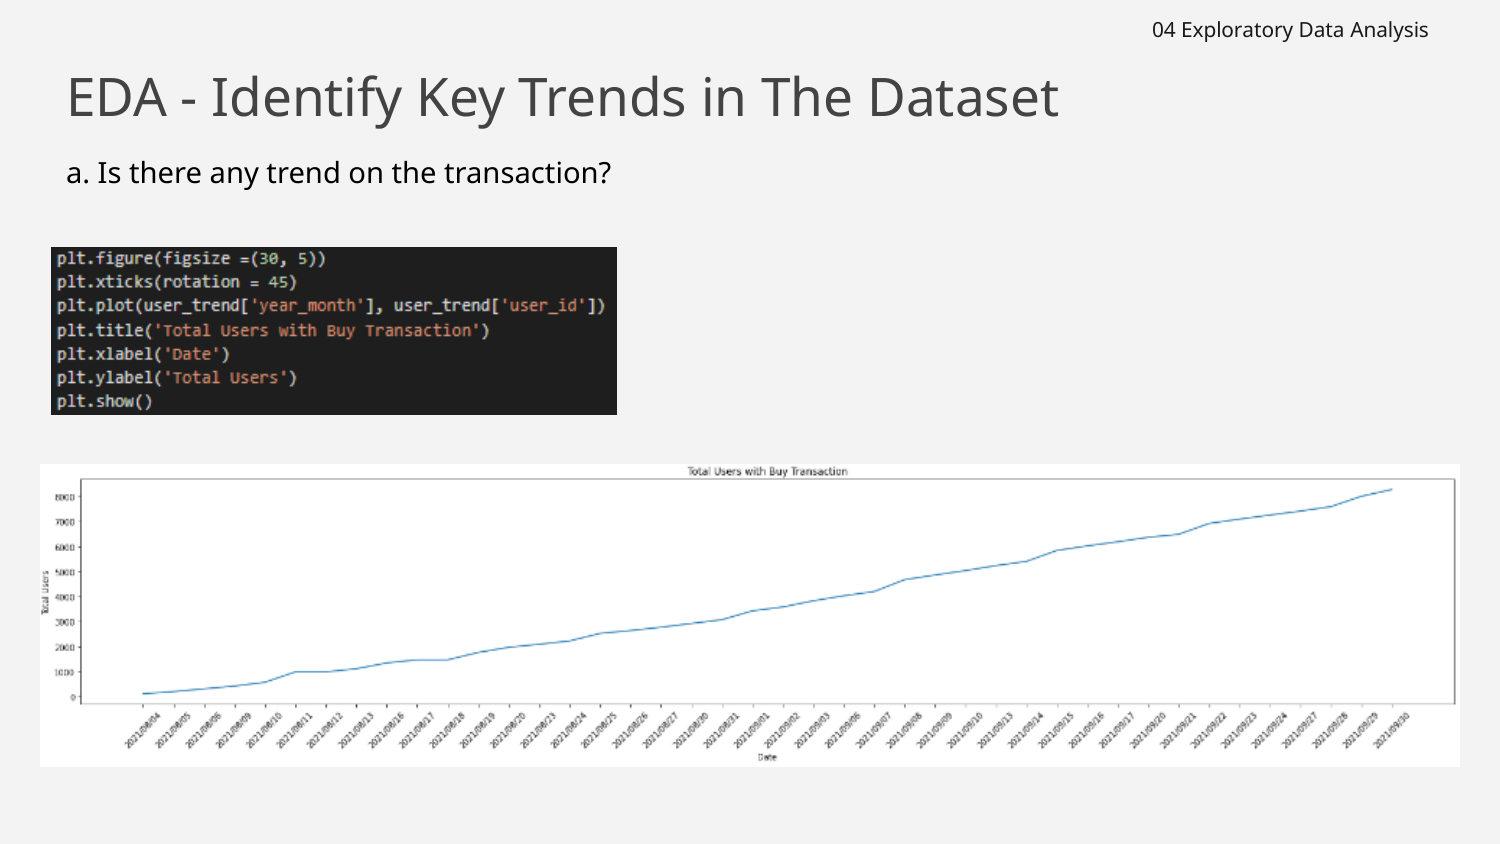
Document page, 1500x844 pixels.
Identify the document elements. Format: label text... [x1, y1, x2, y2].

title EDA - Identify Key Trends in The Dataset [51, 48, 1449, 142]
picture [50, 247, 617, 416]
text_box 04 Exploratory Data Analysis [1137, 1, 1499, 53]
list a. Is there any trend on the transaction? [51, 139, 1043, 199]
picture [40, 464, 1460, 767]
